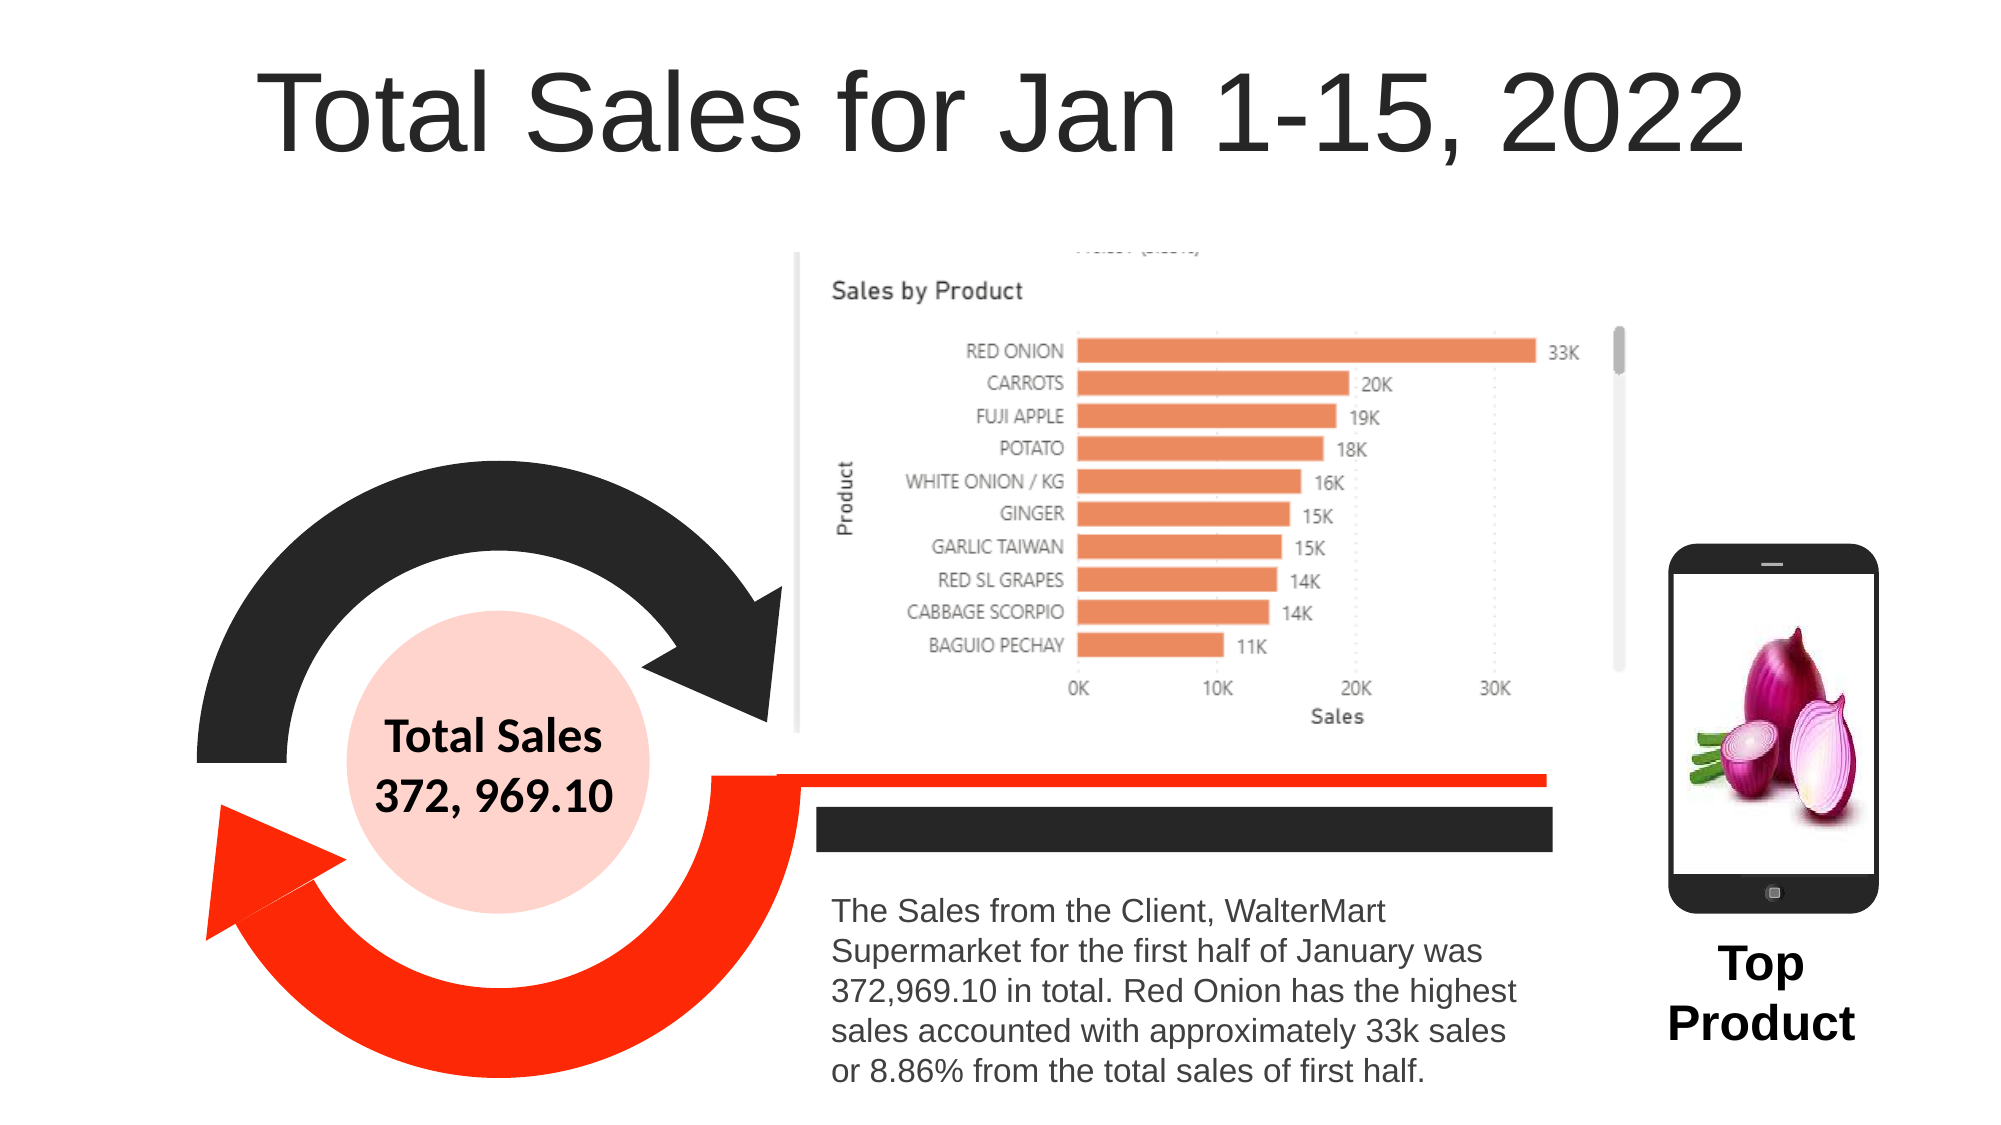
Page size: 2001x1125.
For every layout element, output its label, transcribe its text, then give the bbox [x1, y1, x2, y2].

text_box [361, 609, 651, 915]
text_box [638, 584, 784, 724]
text_box Top Product [1623, 922, 1899, 1058]
text_box [204, 802, 349, 943]
text_box [233, 774, 802, 1080]
list Total Sales for Jan 1-15, 2022 [53, 55, 1952, 175]
text_box [775, 773, 1548, 788]
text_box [816, 806, 1553, 1099]
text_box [1668, 543, 1879, 914]
picture [1673, 574, 1874, 874]
text_box [345, 706, 356, 818]
picture [793, 252, 1637, 733]
text_box Total Sales 372, 969.10 [356, 694, 632, 830]
text_box [195, 459, 764, 765]
